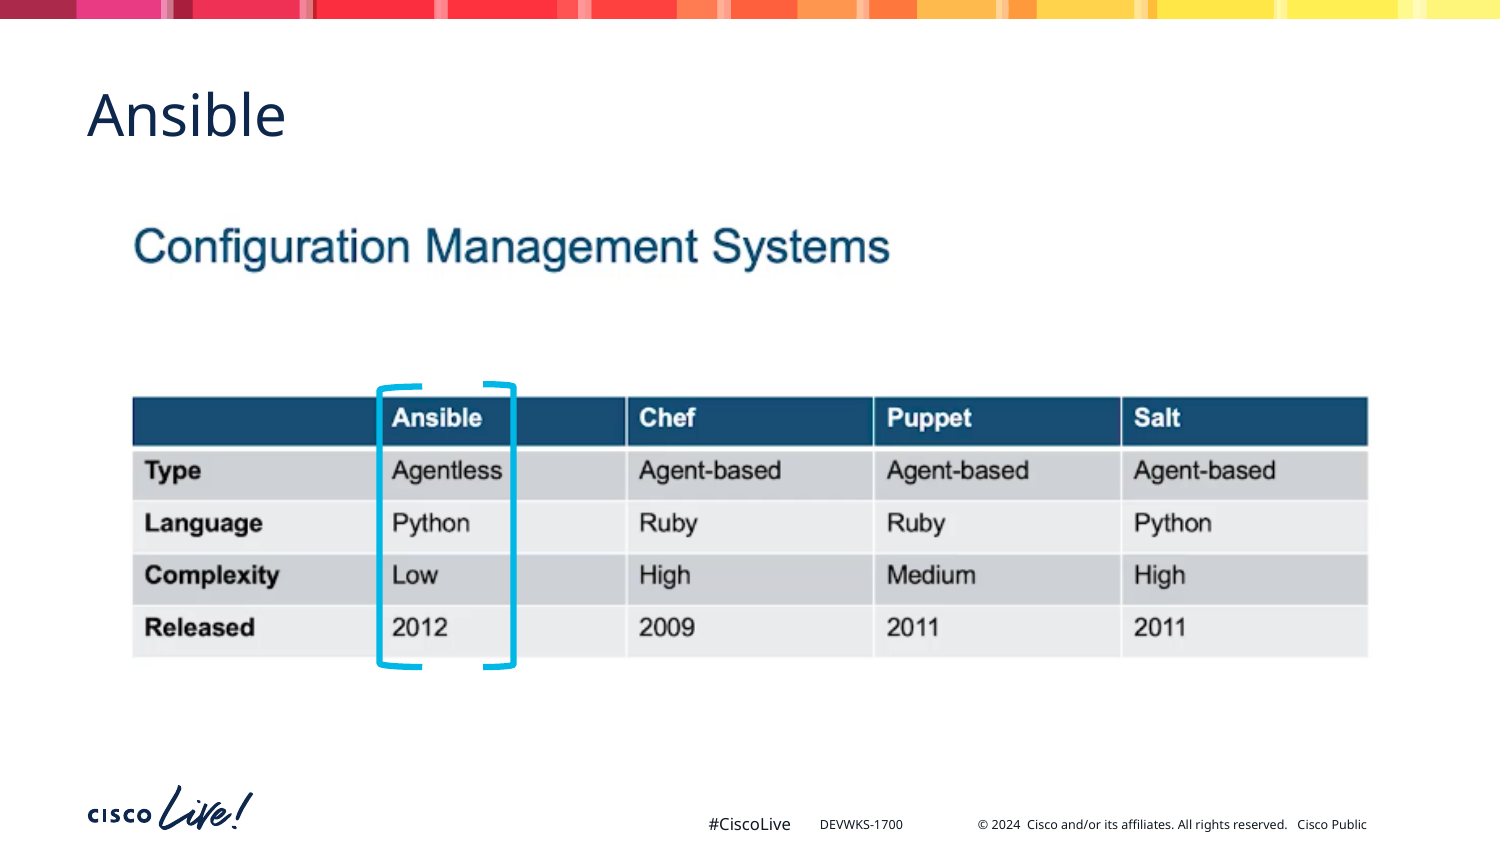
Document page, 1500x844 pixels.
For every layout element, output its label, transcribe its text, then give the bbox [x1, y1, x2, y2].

picture [0, 0, 1500, 19]
picture [112, 203, 1388, 684]
title Ansible [72, 35, 1428, 156]
footer DEVWKS-1700 [809, 811, 960, 838]
